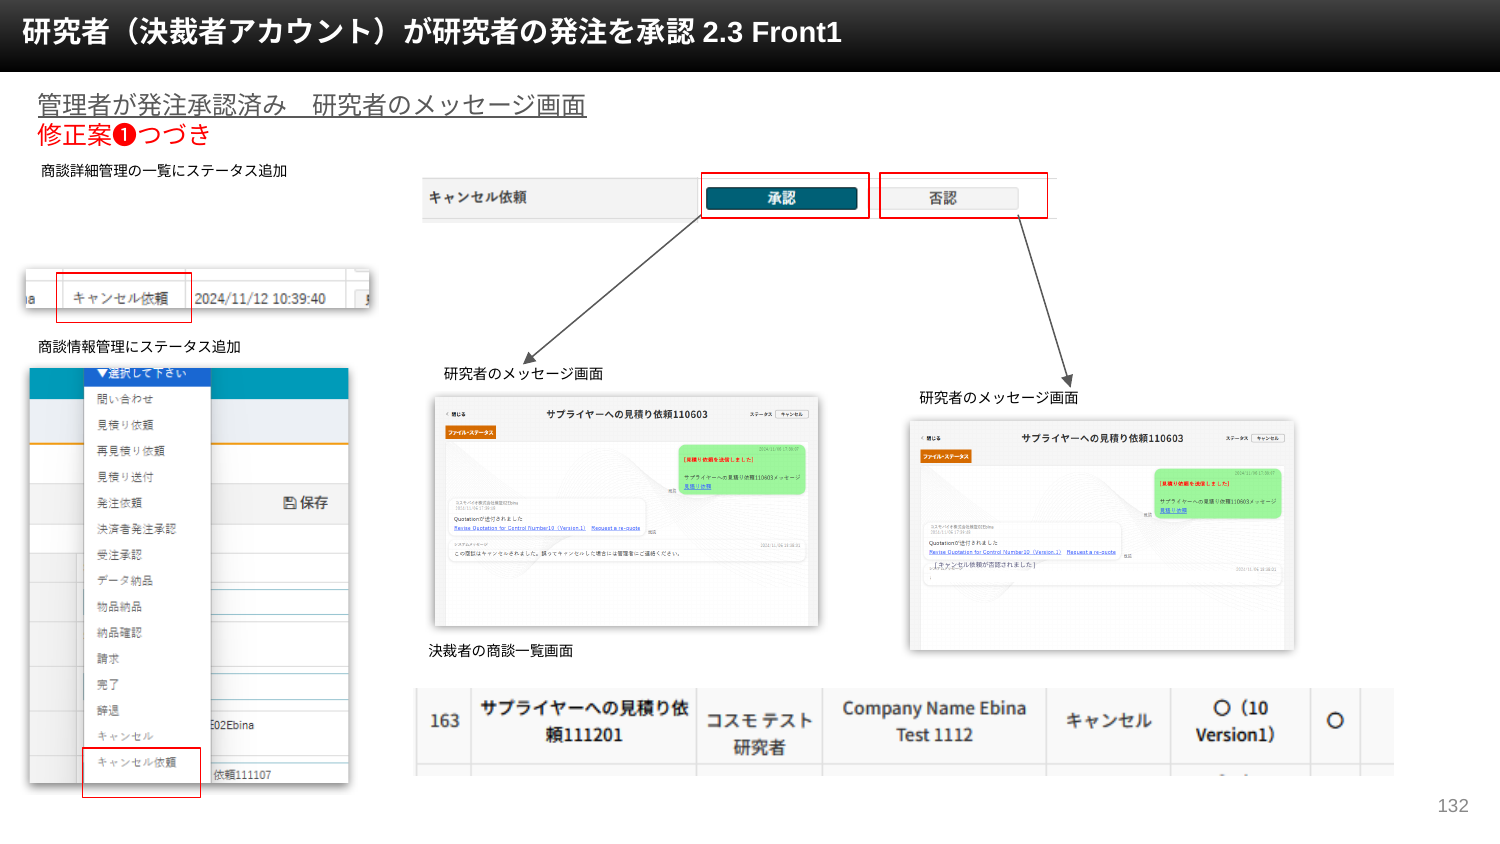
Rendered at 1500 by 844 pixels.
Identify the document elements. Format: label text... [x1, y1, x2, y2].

picture [910, 420, 1294, 650]
picture [25, 269, 370, 308]
text_box [0, 0, 1500, 72]
text_box 商談詳細管理の一覧にステータス追加 [25, 153, 370, 189]
picture [422, 177, 1057, 223]
text_box 研究者のメッセージ画面 [904, 379, 1248, 415]
text_box 研究者のメッセージ画面 [428, 356, 773, 392]
picture [413, 688, 1394, 776]
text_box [522, 214, 702, 365]
text_box [56, 315, 192, 323]
text_box 管理者が発注承認済み 研究者のメッセージ画面 修正案❶つづき [22, 75, 1430, 165]
picture [435, 396, 818, 627]
text_box 商談情報管理にステータス追加 [22, 329, 367, 365]
text_box [701, 172, 869, 176]
text_box 決裁者の商談一覧画面 [413, 633, 757, 669]
text_box [82, 791, 201, 798]
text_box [1017, 214, 1071, 388]
text_box [879, 172, 1048, 176]
text_box ‹#› [1378, 782, 1481, 827]
picture [29, 368, 349, 783]
text_box 研究者（決裁者アカウント）が研究者の発注を承認2.3 Front1 [22, 13, 1291, 59]
